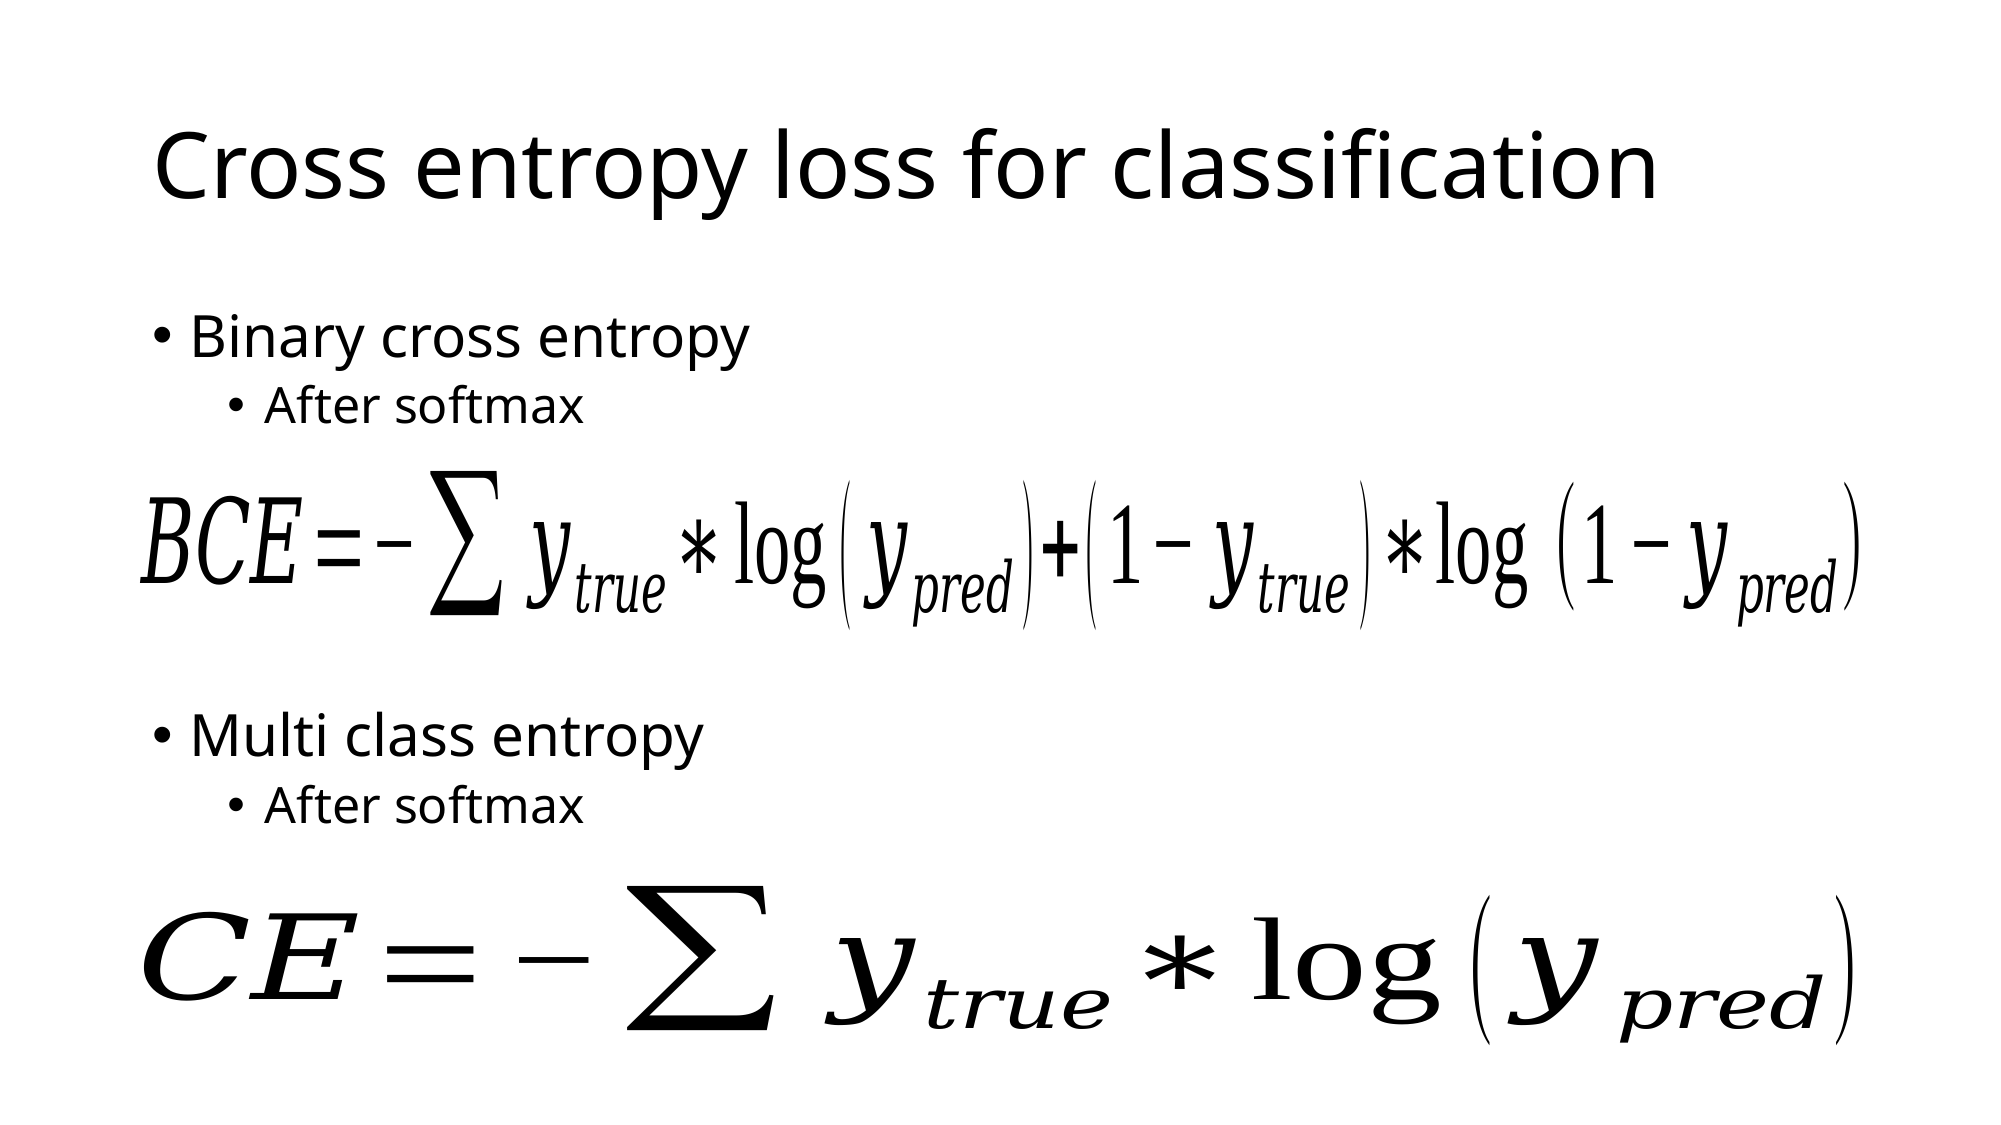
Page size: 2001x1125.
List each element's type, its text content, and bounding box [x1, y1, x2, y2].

title Cross entropy loss for classification [137, 59, 1863, 278]
list Binary cross entropy After softmax Multi class entropy After softmax [137, 299, 1863, 1014]
